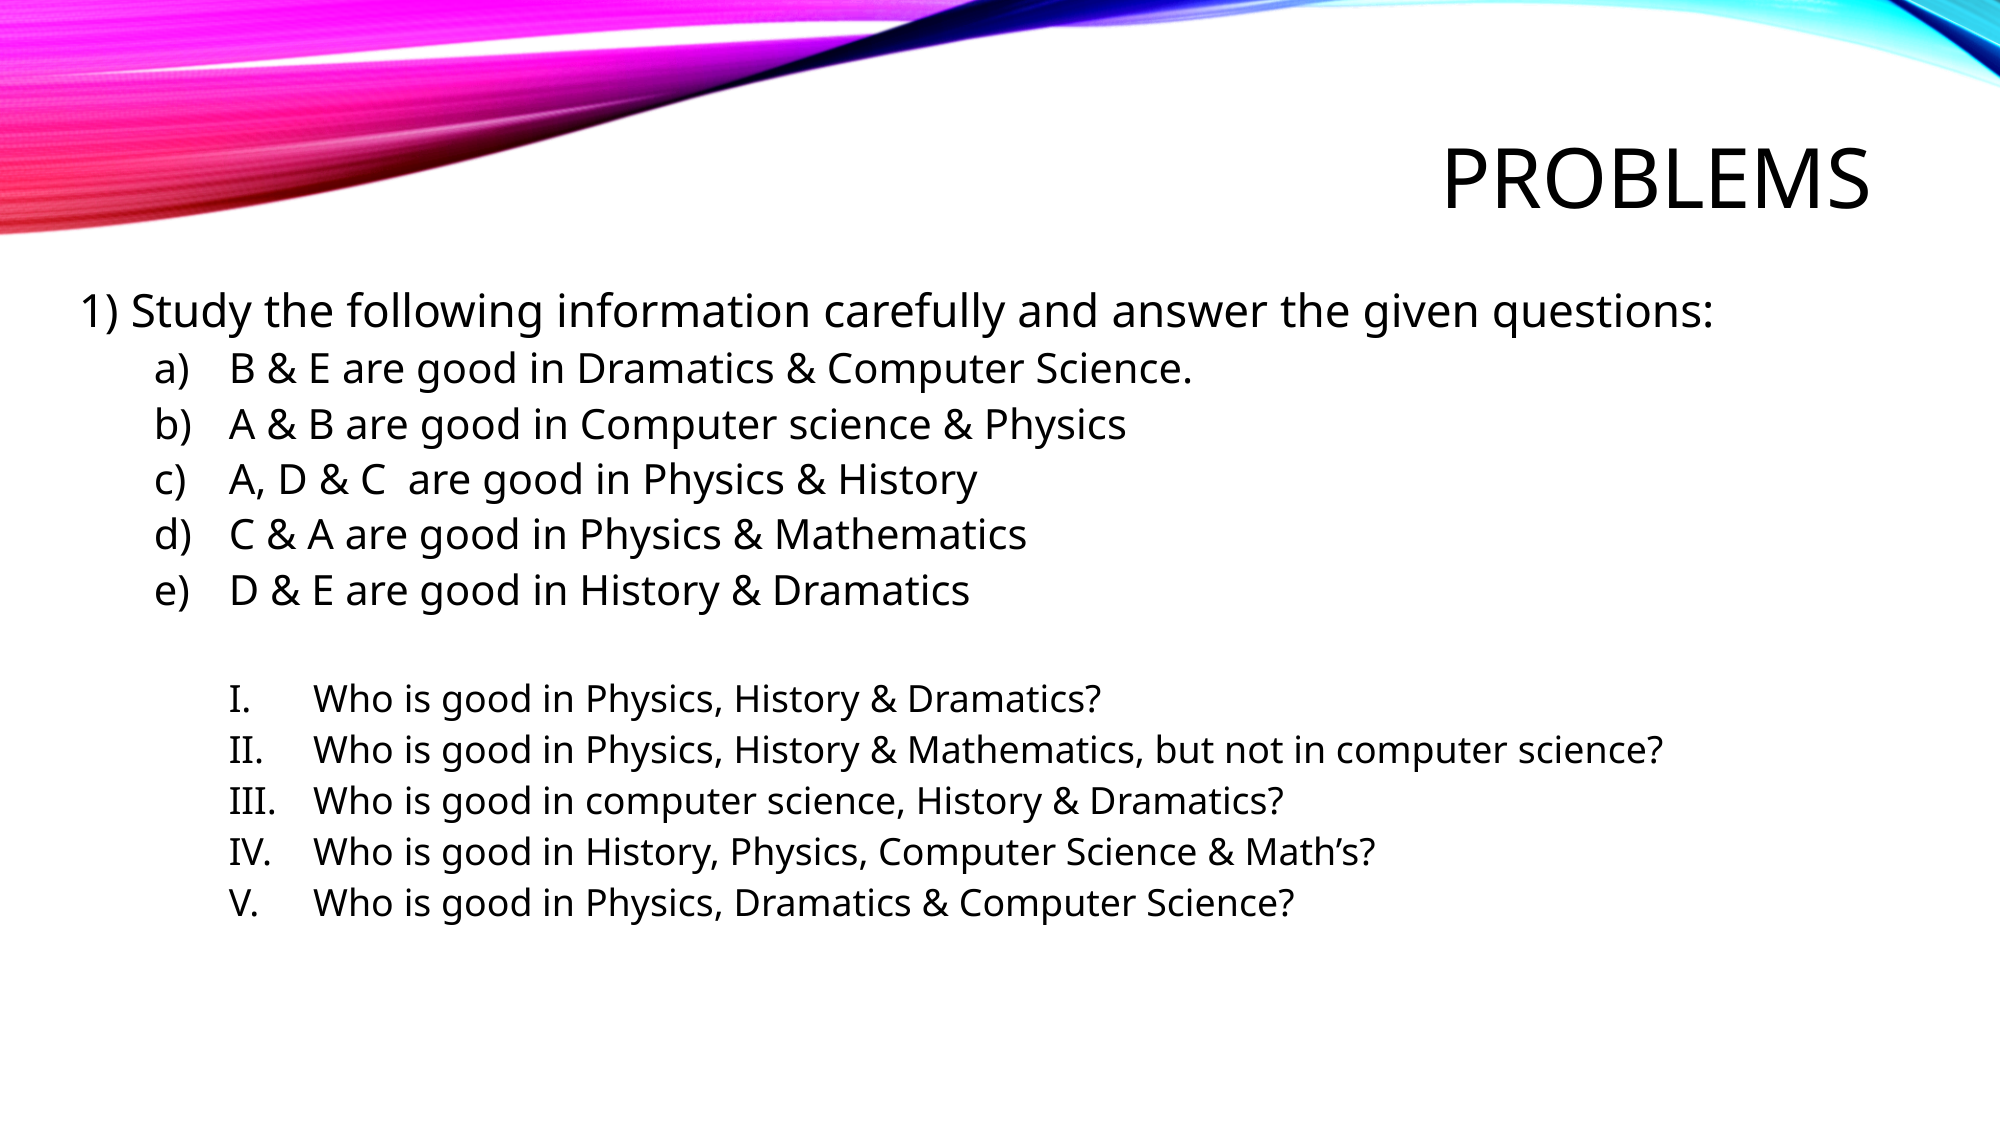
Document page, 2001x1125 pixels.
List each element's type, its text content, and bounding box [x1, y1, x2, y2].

picture [1890, 0, 2000, 75]
picture [0, 0, 2000, 237]
title Problems [474, 125, 1888, 280]
picture [1910, 0, 2000, 45]
list 1) Study the following information carefully and answer the given questions: B & E are good in Dramatics & Computer Science. A & B are good in Computer science & Physics A, D & C are good in Physics & History C & A are good in Physics & Mathematics D & E are good in History & Dramatics Who is good in Physics, History & Dramatics? Who is good in Physics, History & Mathematics, but not in computer science? Who is good in computer science, History & Dramatics? Who is good in History, Physics, Computer Science & Math’s? Who is good in Physics, Dramatics & Computer Science? [63, 280, 1952, 1066]
